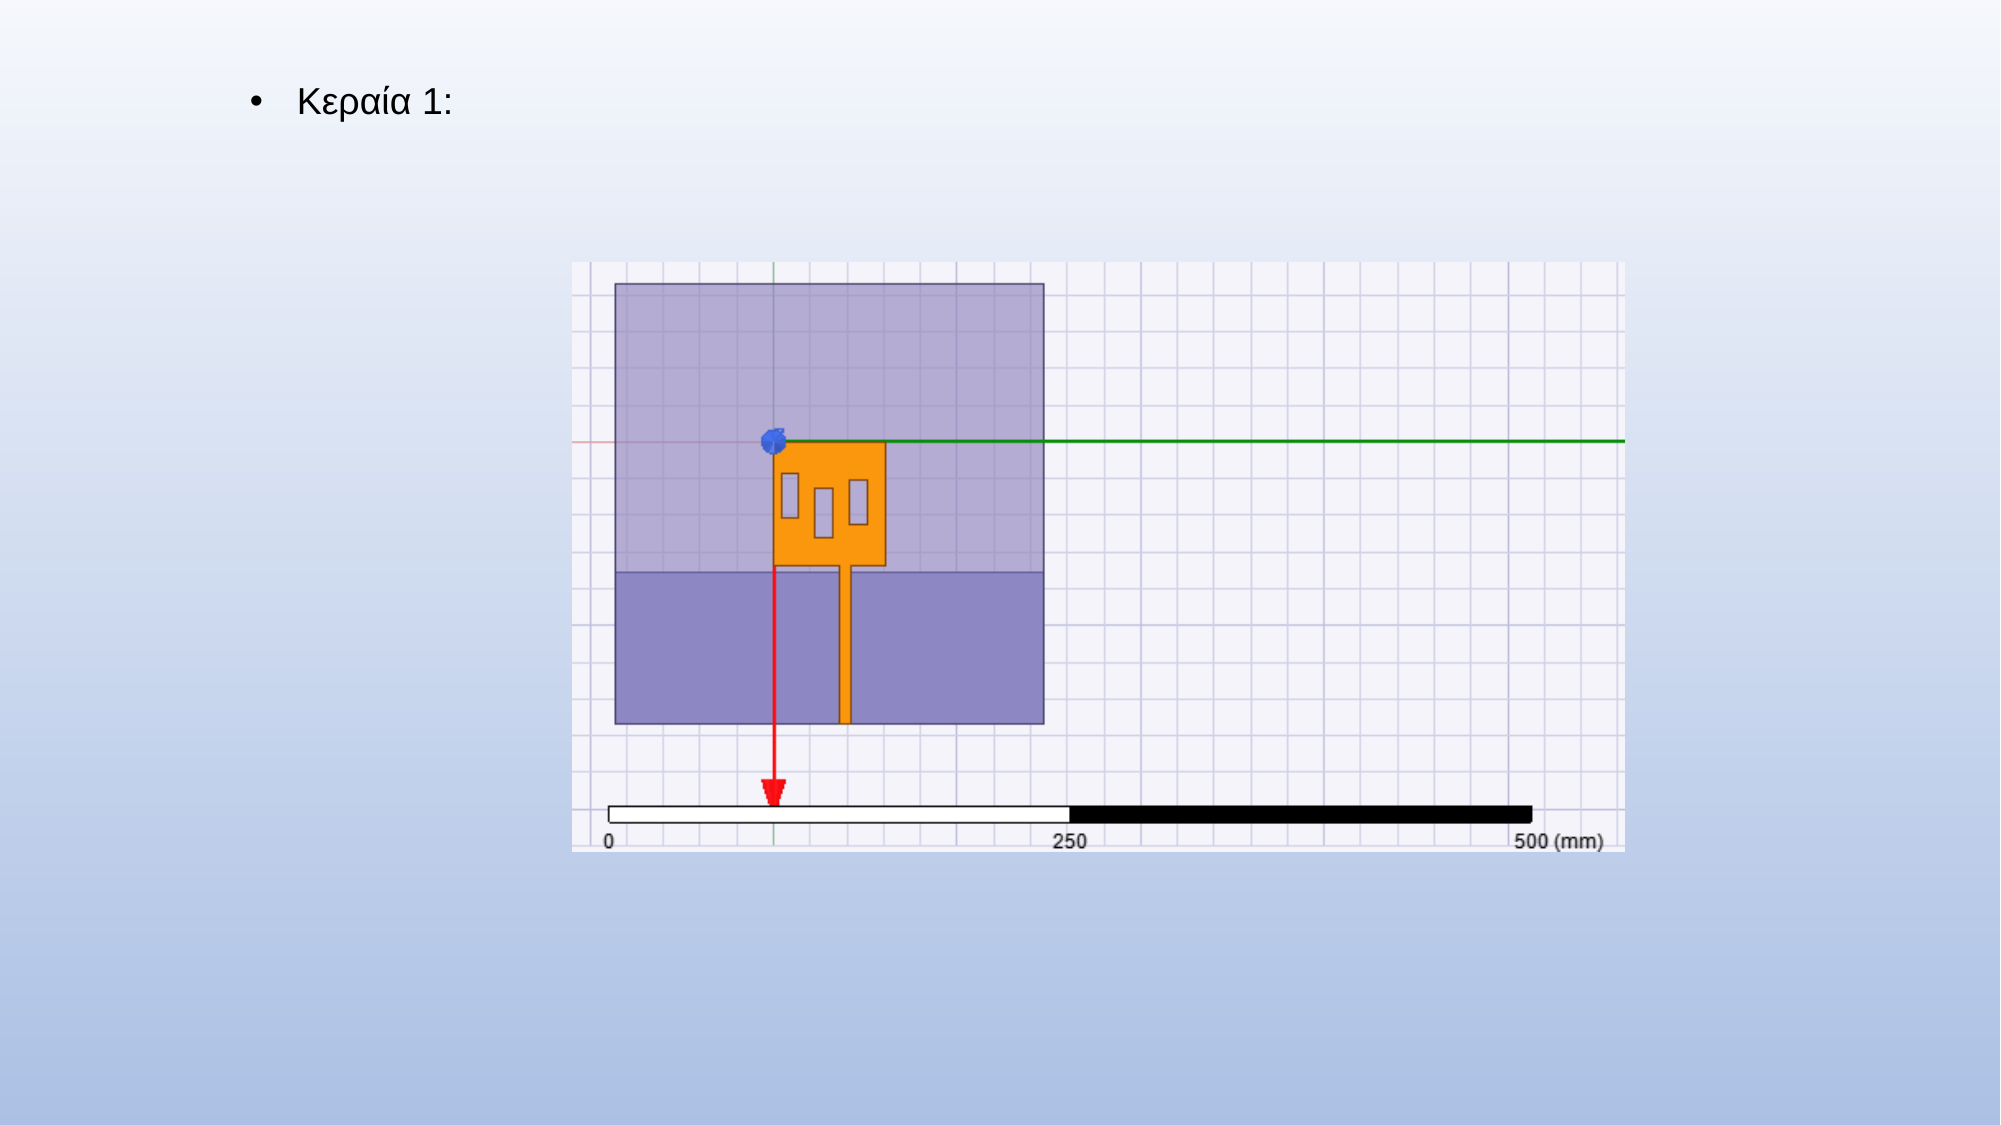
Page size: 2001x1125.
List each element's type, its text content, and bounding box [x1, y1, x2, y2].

picture [572, 262, 1625, 852]
subtitle Κεραία 1: [249, 82, 1750, 863]
